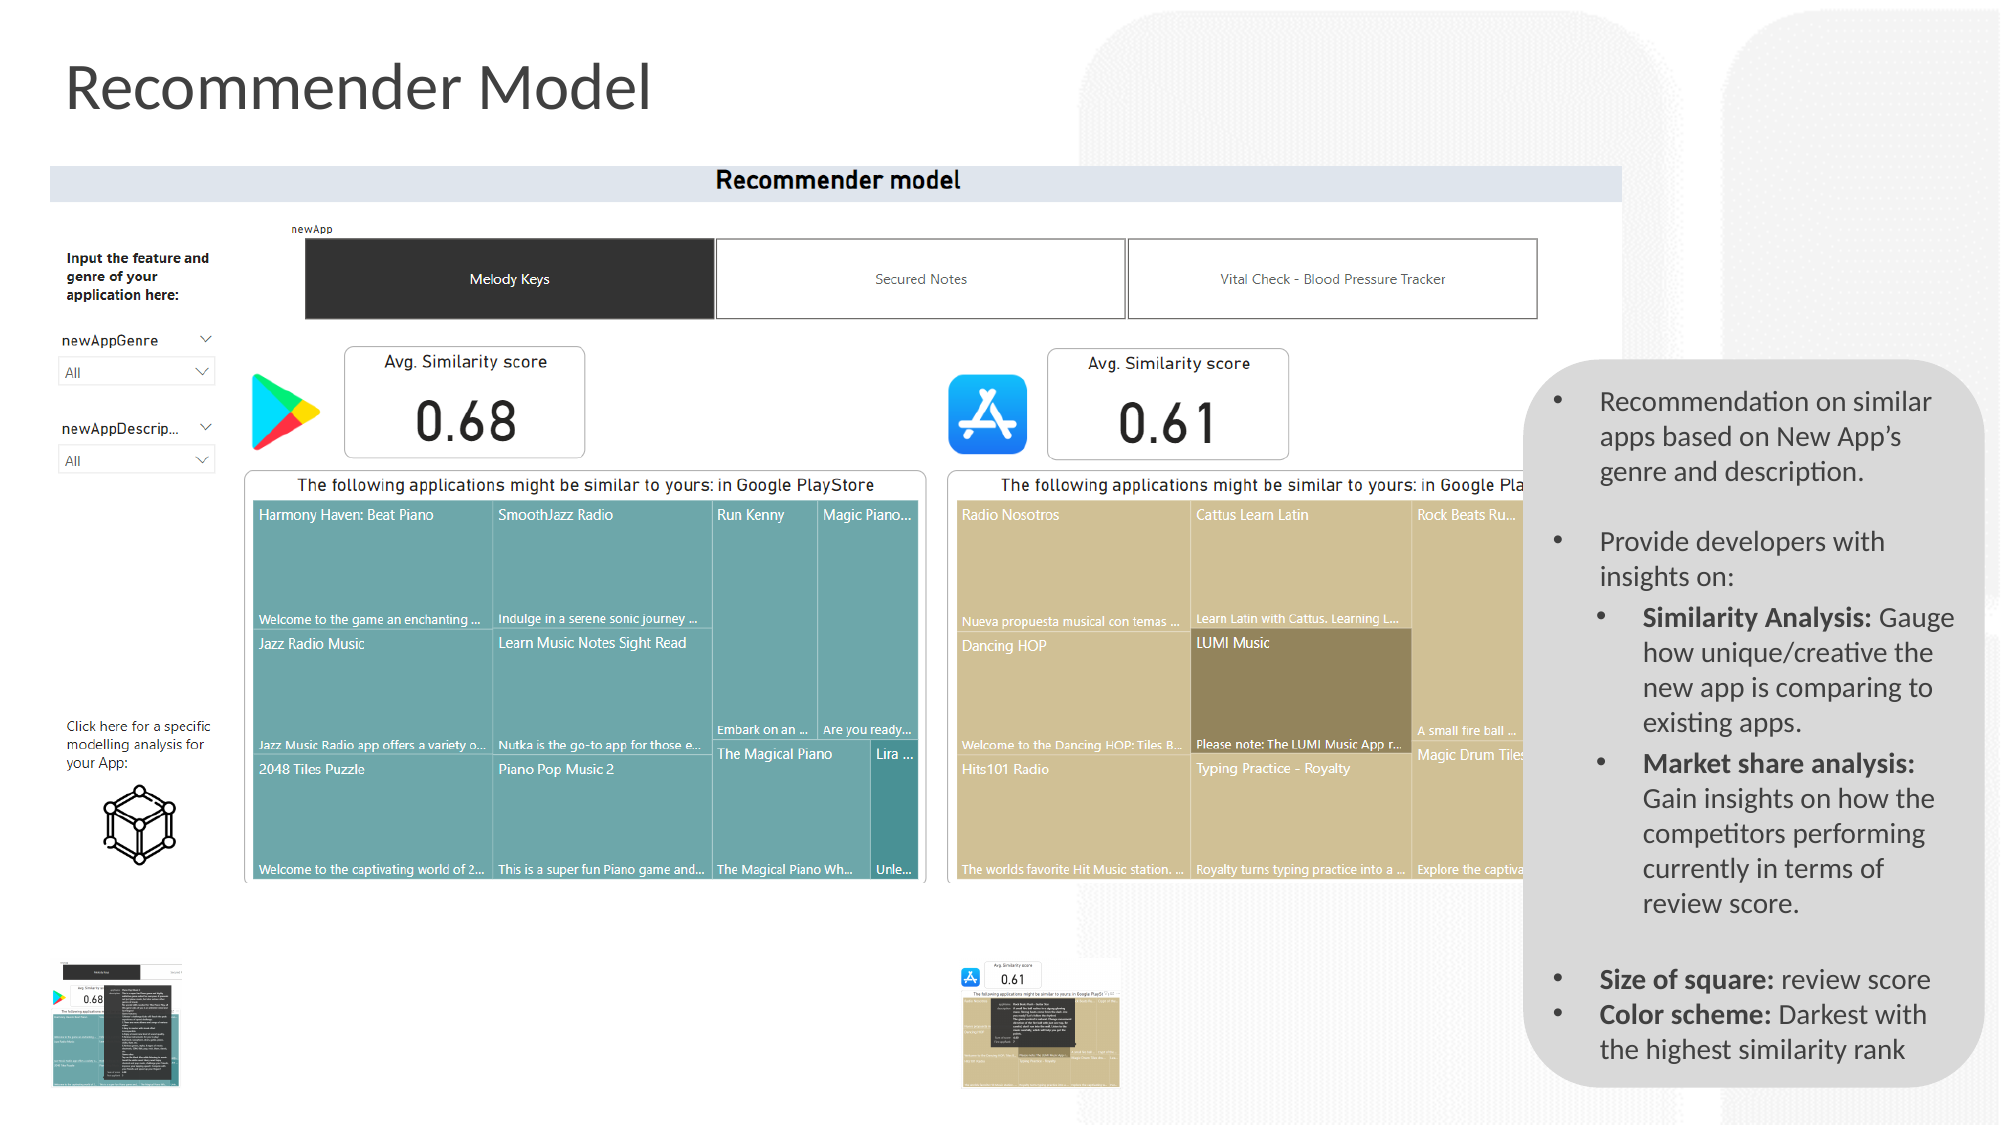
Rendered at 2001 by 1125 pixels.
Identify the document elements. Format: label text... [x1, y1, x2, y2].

text_box Recommendation on similar apps based on New App’s genre and description. Provide developers with insights on: Similarity Analysis: Gauge how unique/creative the new app is comparing to existing apps. Market share analysis: Gain insights on how the competitors performing currently in terms of review score. Size of square: review score Color scheme: Darkest with the highest similarity rank [1523, 359, 1985, 1088]
picture [0, 0, 2001, 1125]
text_box Recommender Model [49, 44, 683, 131]
slide_number 49 [1412, 1042, 1863, 1103]
